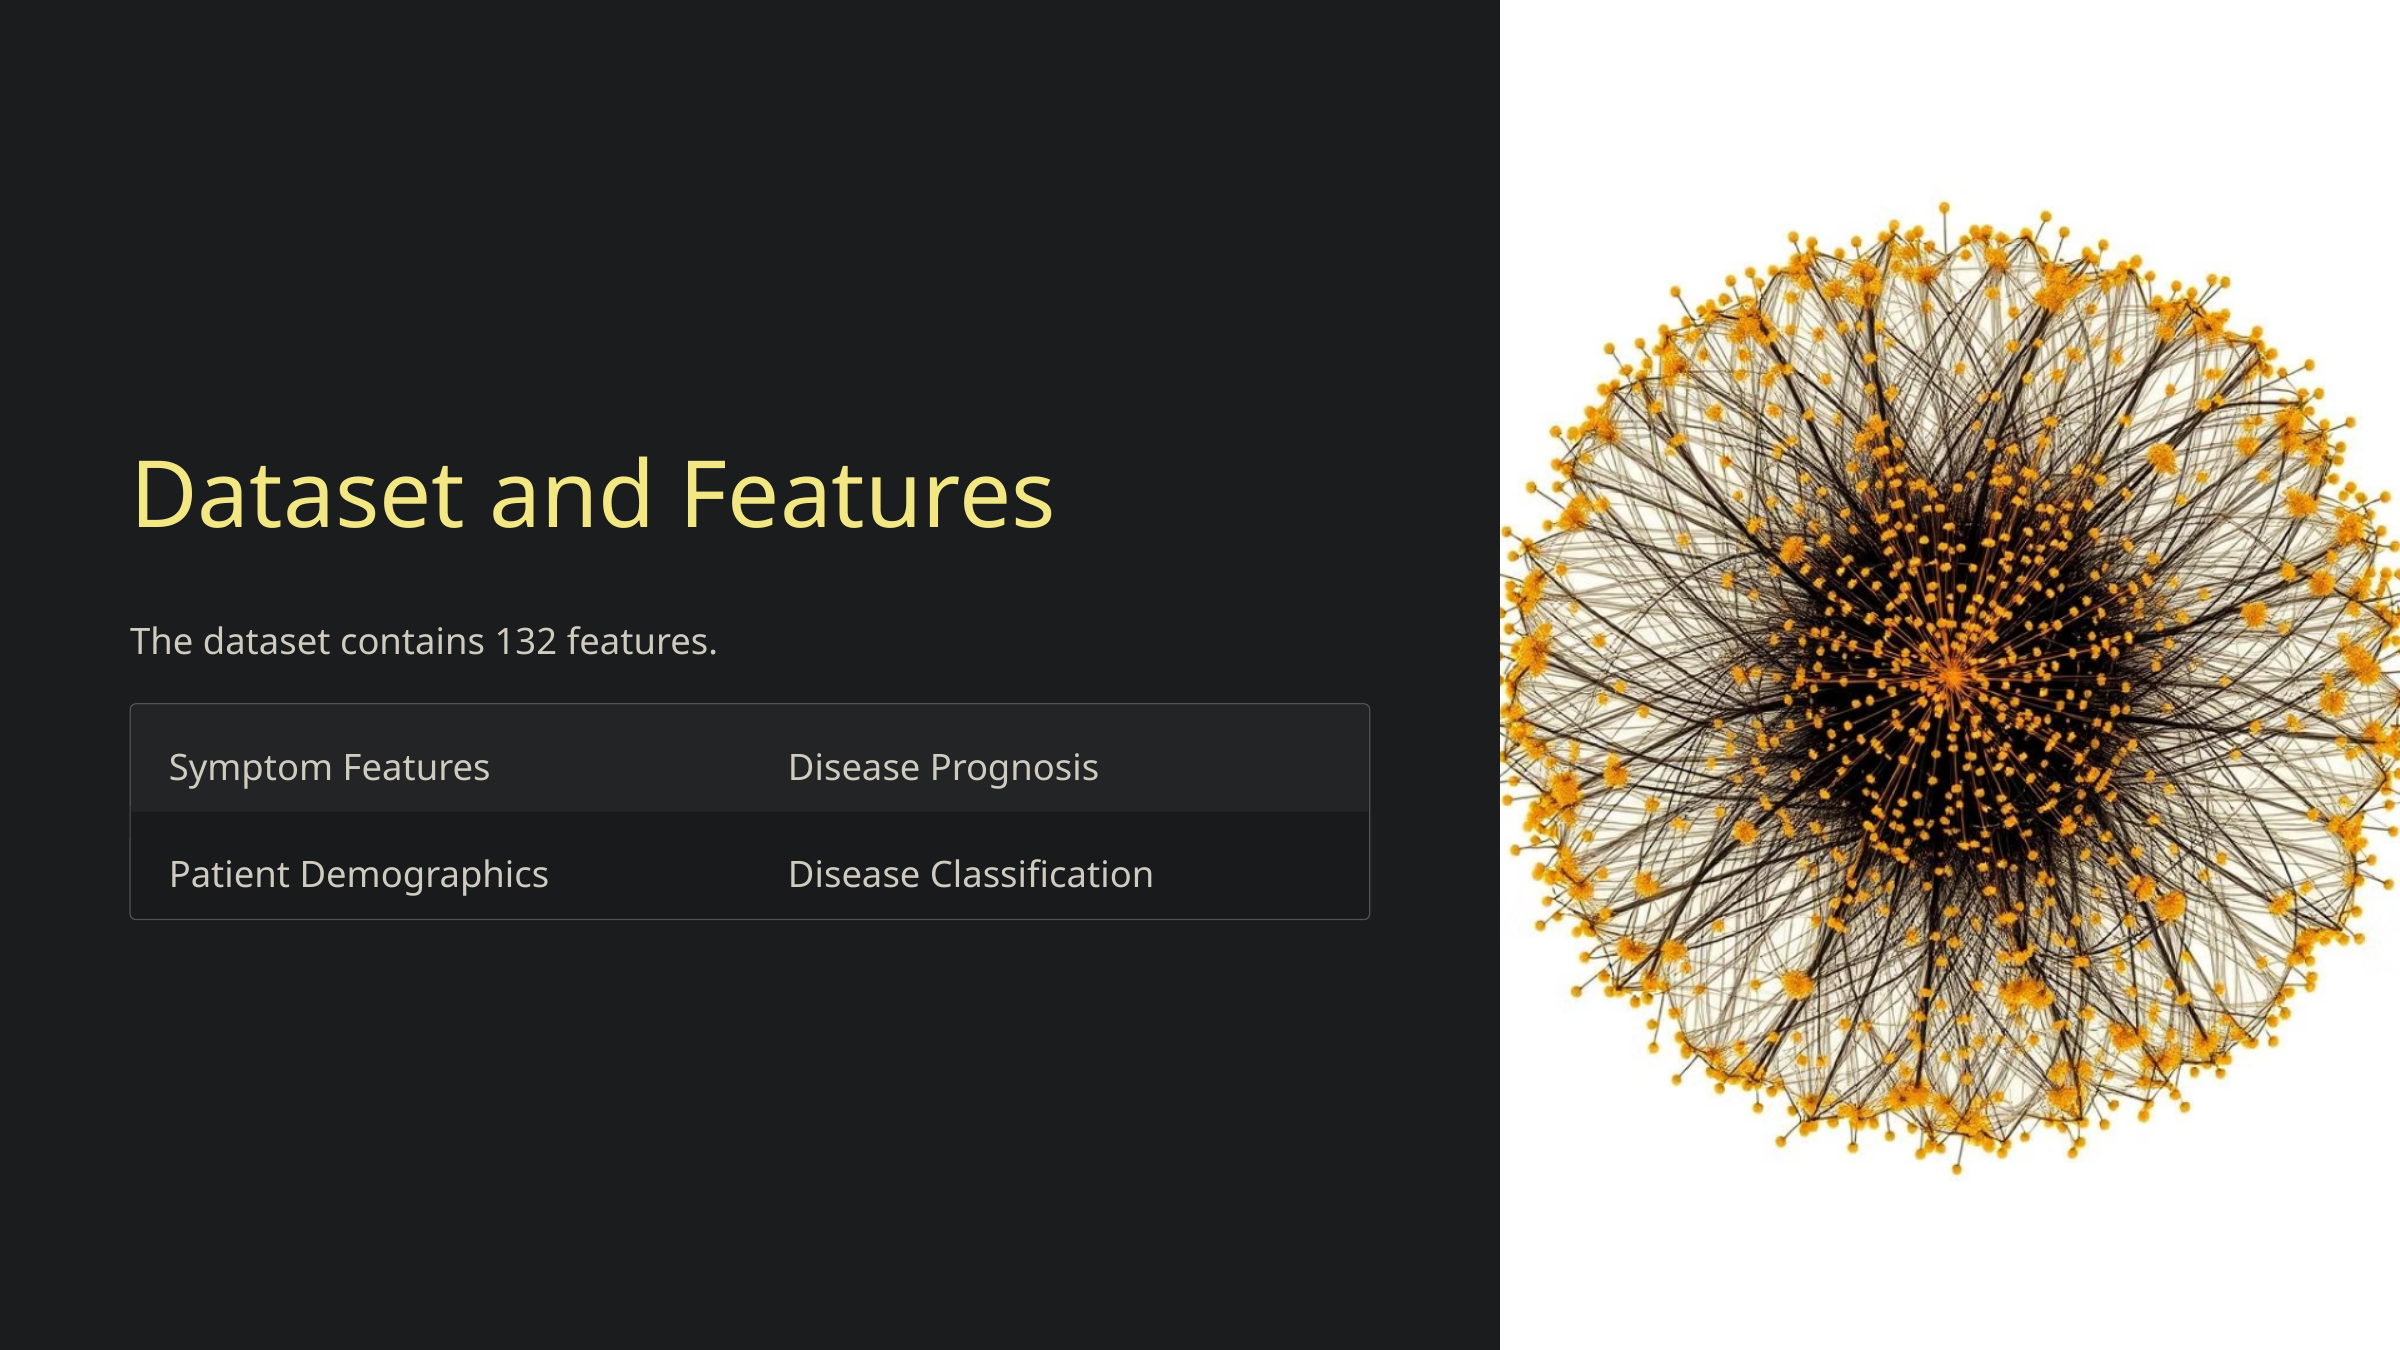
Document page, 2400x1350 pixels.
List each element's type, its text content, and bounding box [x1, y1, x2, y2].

text_box [131, 704, 1369, 811]
text_box The dataset contains 132 features. [130, 602, 1370, 662]
text_box [131, 811, 1369, 919]
text_box Disease Classification [787, 835, 1332, 895]
text_box Disease Prognosis [787, 728, 1332, 789]
picture [1499, 0, 2400, 1350]
text_box Patient Demographics [168, 835, 713, 895]
text_box Symptom Features [168, 728, 713, 789]
text_box Dataset and Features [130, 430, 1088, 547]
